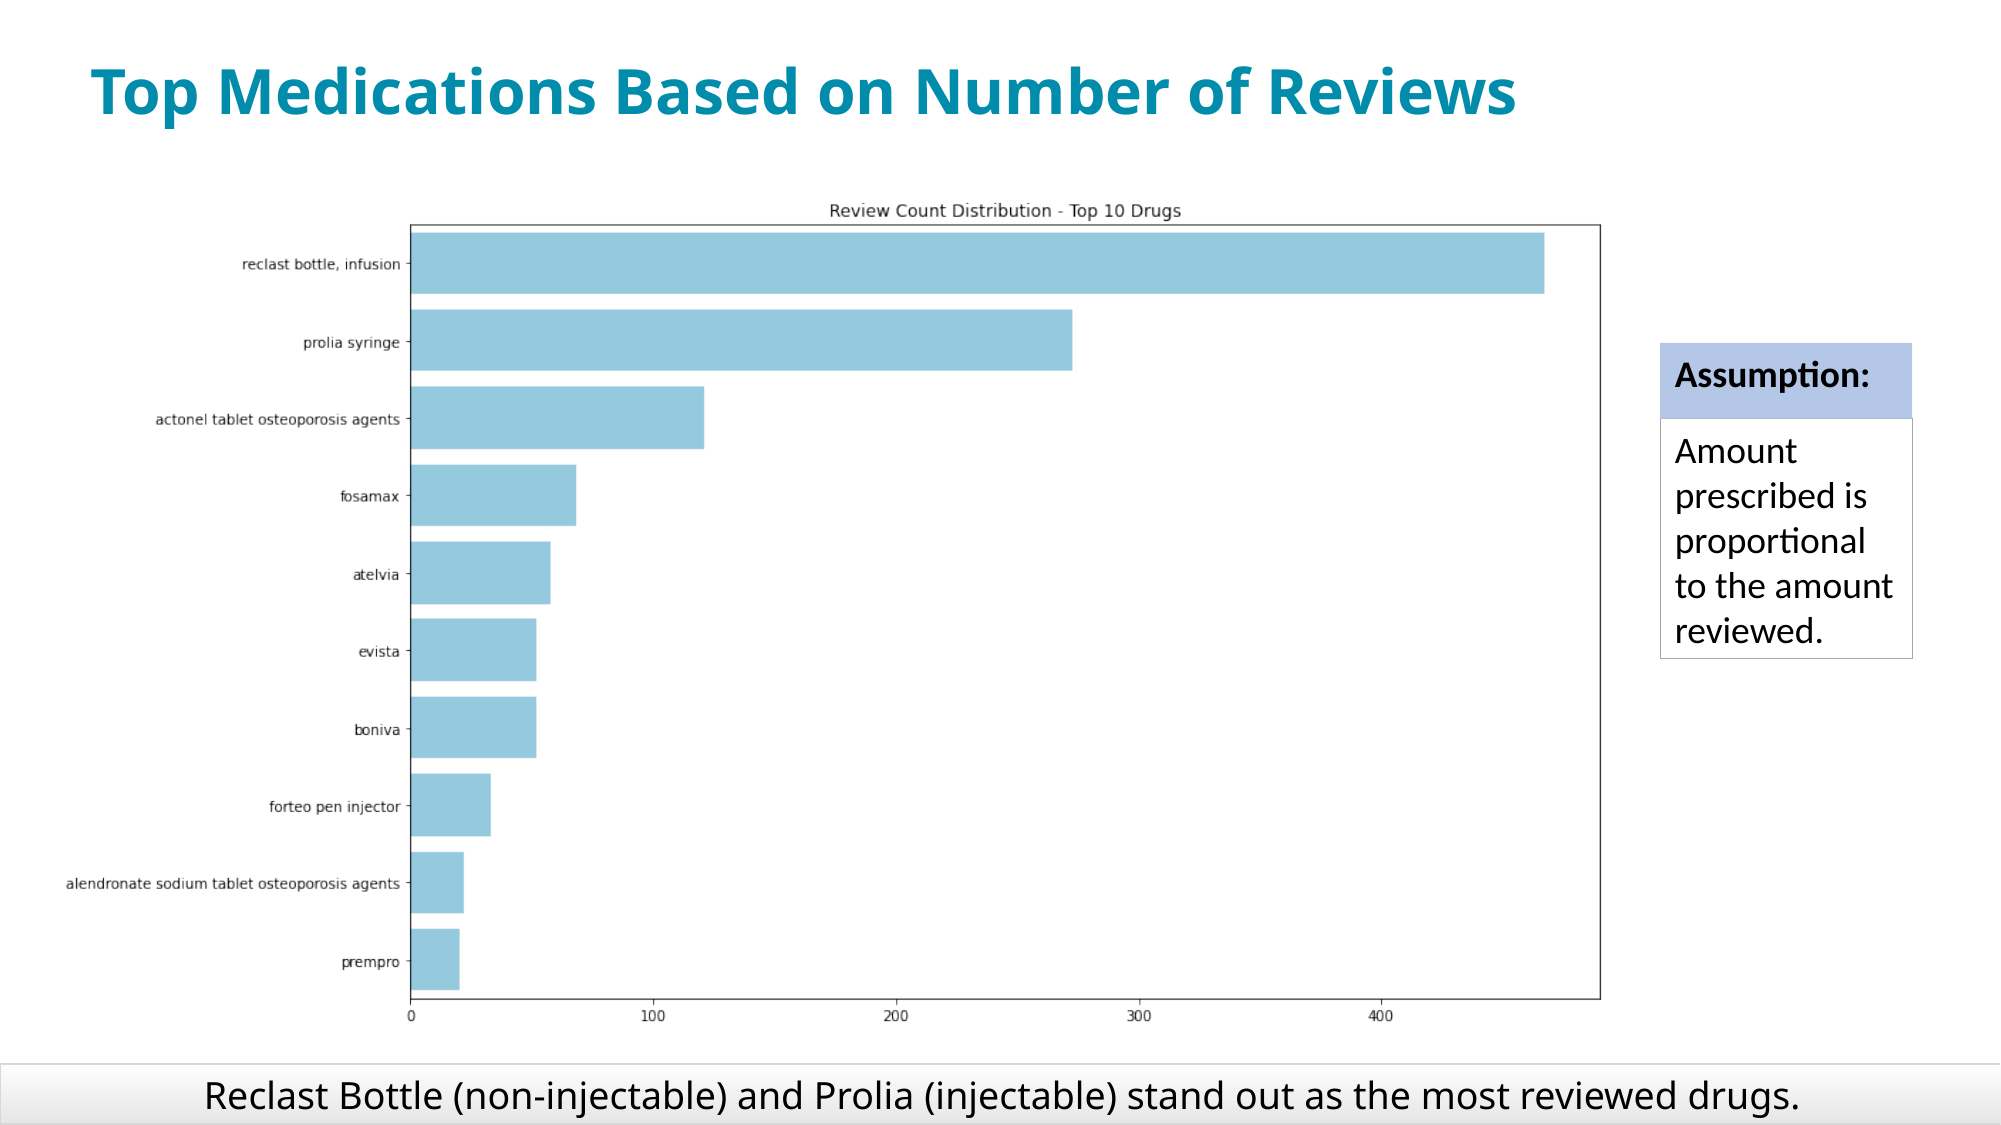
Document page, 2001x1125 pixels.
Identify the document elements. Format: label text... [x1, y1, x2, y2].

picture [55, 193, 1610, 1033]
text_box Assumption: [1660, 342, 1913, 419]
title Top Medications Based on Number of Reviews [90, 51, 1666, 238]
text_box Amount prescribed is proportional to the amount reviewed. [1660, 419, 1913, 659]
text_box 8 [1858, 1056, 1933, 1064]
text_box Reclast Bottle (non-injectable) and Prolia (injectable) stand out as the most reviewed drugs. [0, 1064, 2000, 1125]
